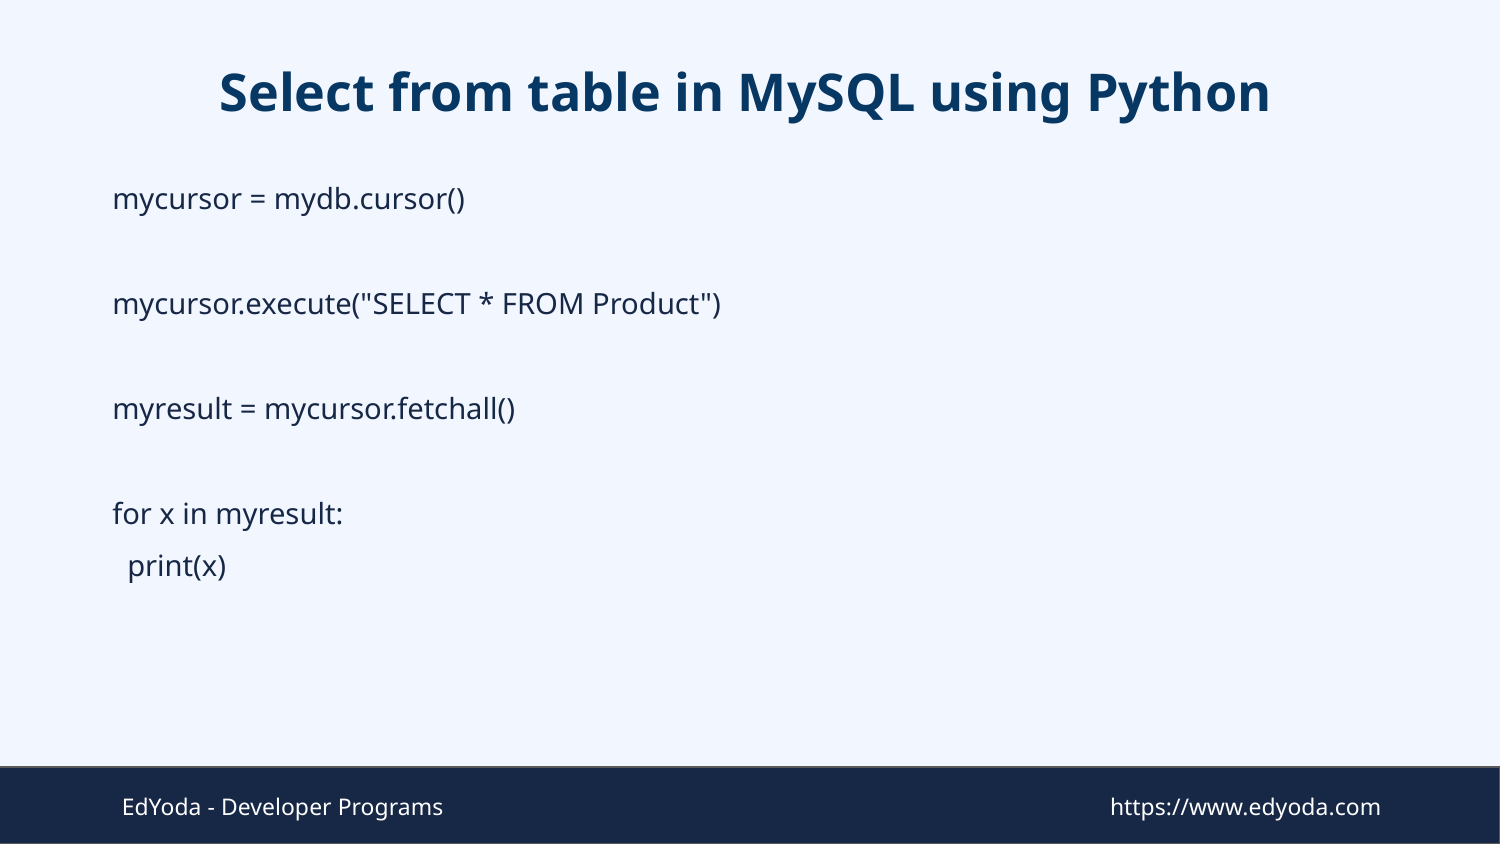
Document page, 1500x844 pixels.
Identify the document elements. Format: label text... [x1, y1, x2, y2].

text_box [106, 776, 1398, 834]
text_box mycursor = mydb.cursor() mycursor.execute("SELECT * FROM Product") myresult = mycursor.fetchall() for x in myresult: print(x) [97, 147, 1397, 711]
text_box [0, 767, 1500, 844]
title Select from table in MySQL using Python [29, 35, 1462, 148]
